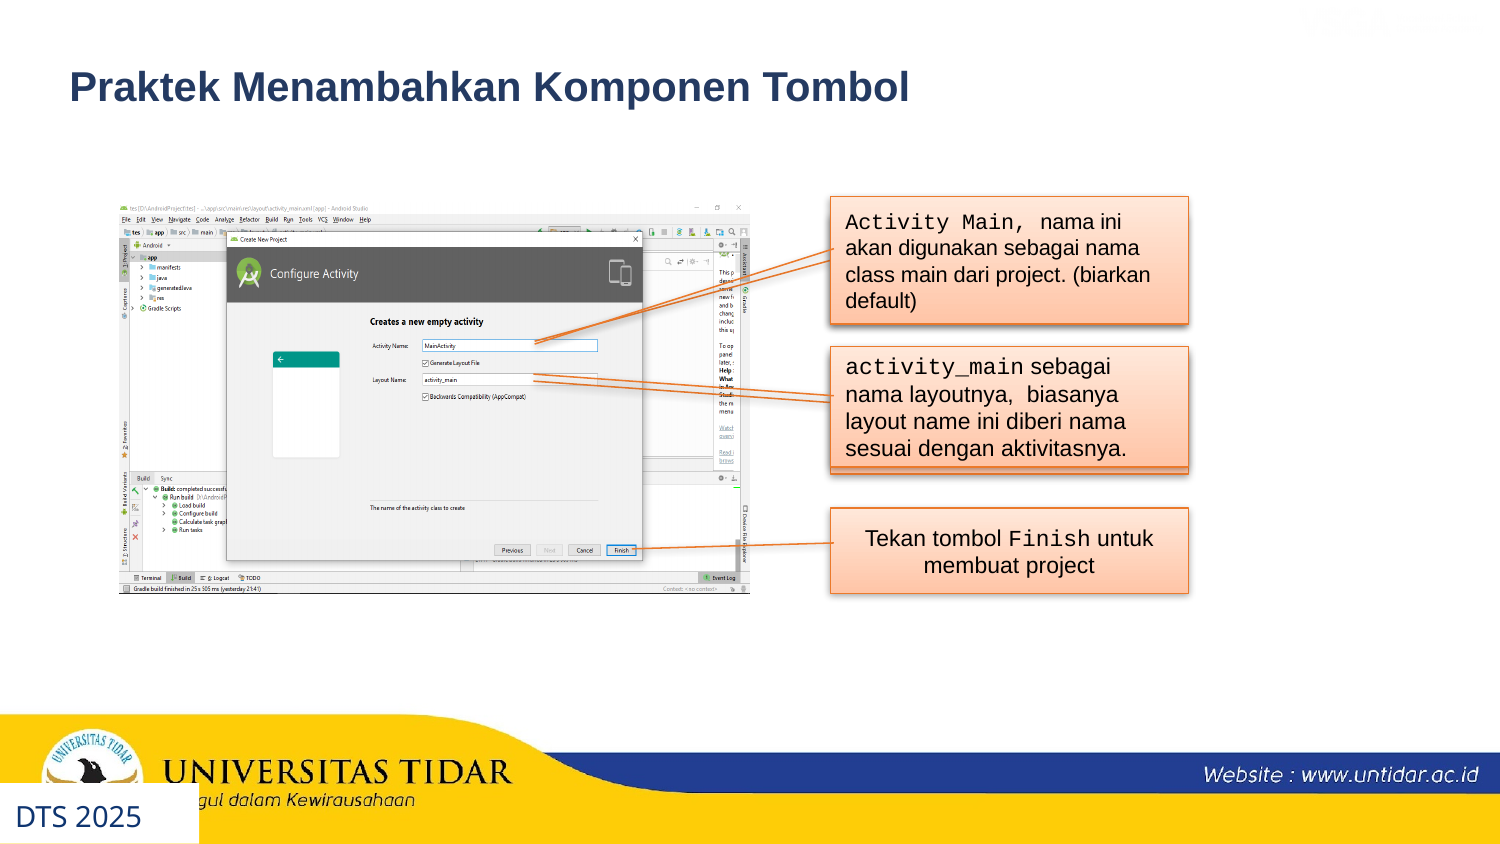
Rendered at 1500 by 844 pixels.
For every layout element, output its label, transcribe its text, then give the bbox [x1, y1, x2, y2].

text_box Activity Main, nama ini akan digunakan sebagai nama class main dari project. (biarkan default) [755, 196, 1189, 325]
picture [0, 0, 1500, 844]
text_box Praktek Menambahkan Komponen Tombol [54, 52, 982, 118]
text_box Tekan tombol Finish untuk membuat project [755, 507, 1189, 594]
text_box activity_main sebagai nama layoutnya, biasanya layout name ini diberi nama sesuai dengan aktivitasnya. [755, 346, 1189, 467]
text_box DTS 2025 [0, 783, 200, 844]
